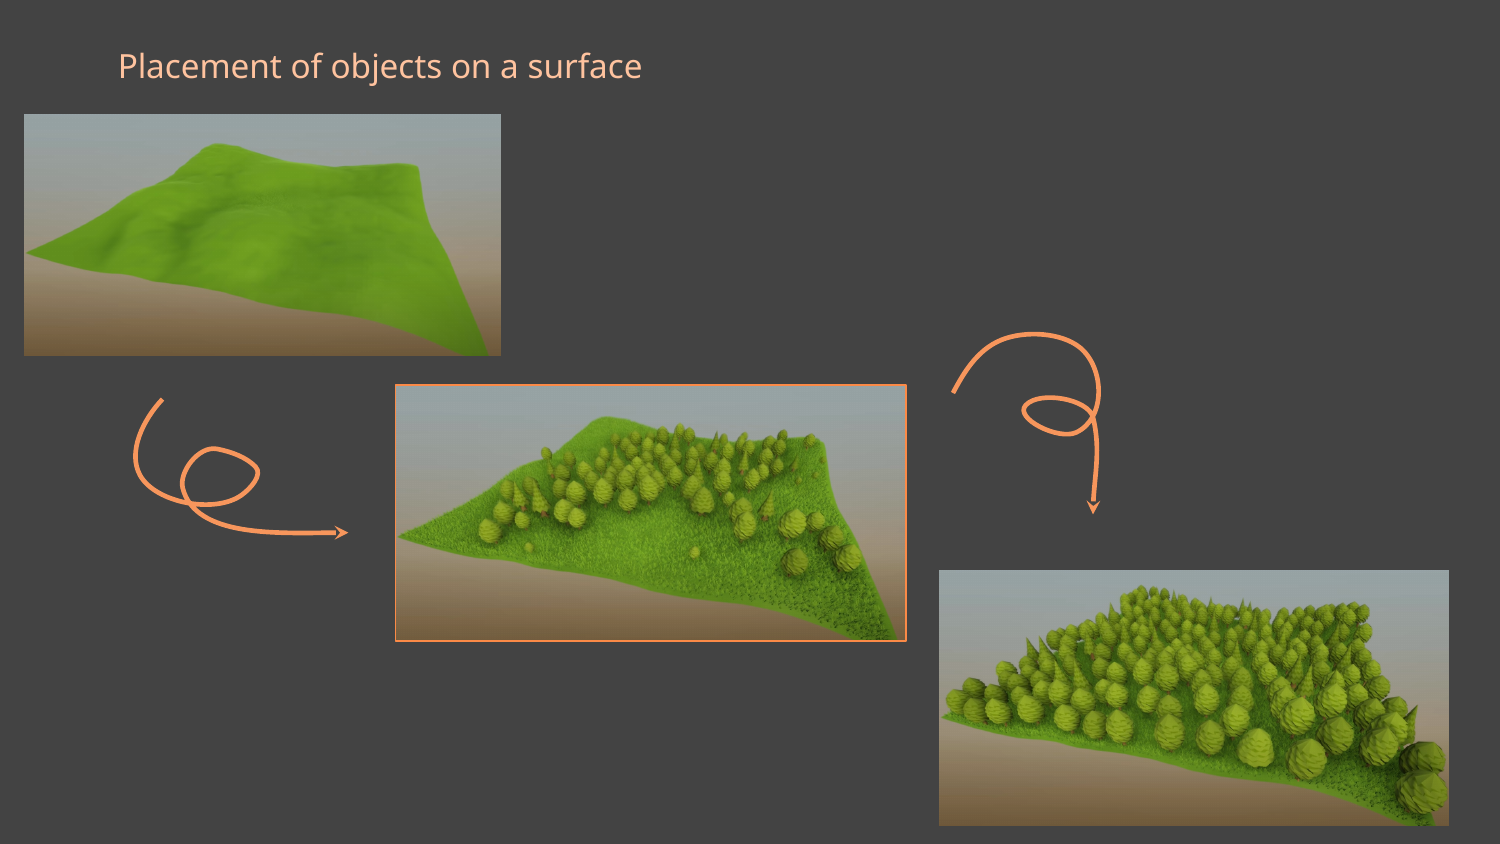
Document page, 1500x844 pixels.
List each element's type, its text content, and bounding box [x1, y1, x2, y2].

picture [24, 114, 501, 356]
text_box [952, 334, 1100, 515]
text_box [135, 399, 349, 539]
picture [939, 570, 1449, 826]
text_box Placement of objects on a surface [102, 30, 1245, 99]
picture [395, 385, 906, 641]
